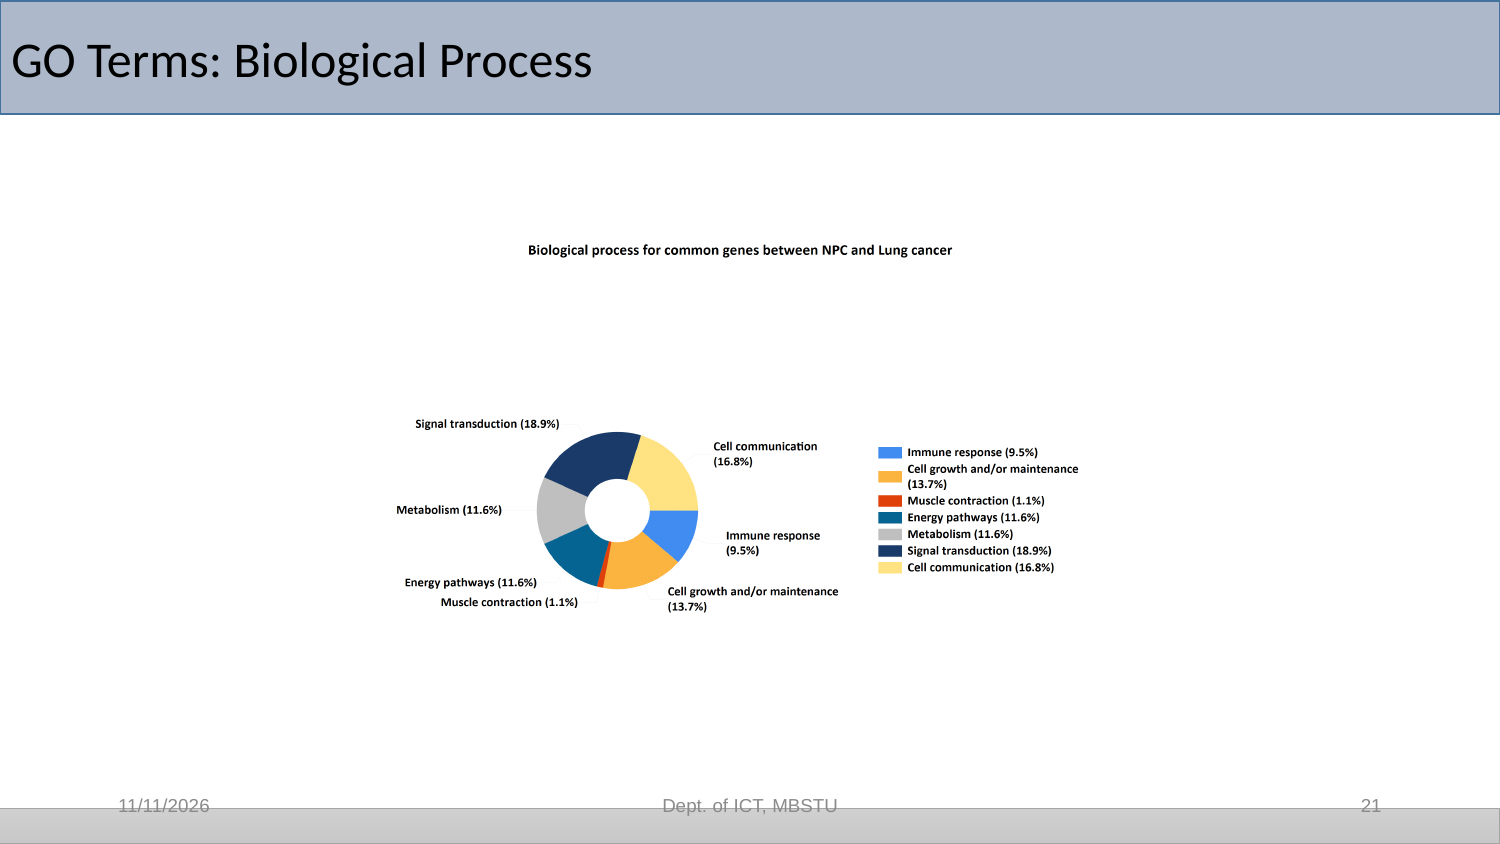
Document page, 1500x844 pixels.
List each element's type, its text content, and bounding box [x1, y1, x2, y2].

text_box [0, 808, 1500, 844]
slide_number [103, 782, 441, 827]
slide_number 21 [1059, 782, 1397, 827]
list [363, 224, 1116, 760]
footer Dept. of ICT, MBSTU [496, 782, 1004, 827]
text_box GO Terms: Biological Process [0, 0, 1500, 115]
